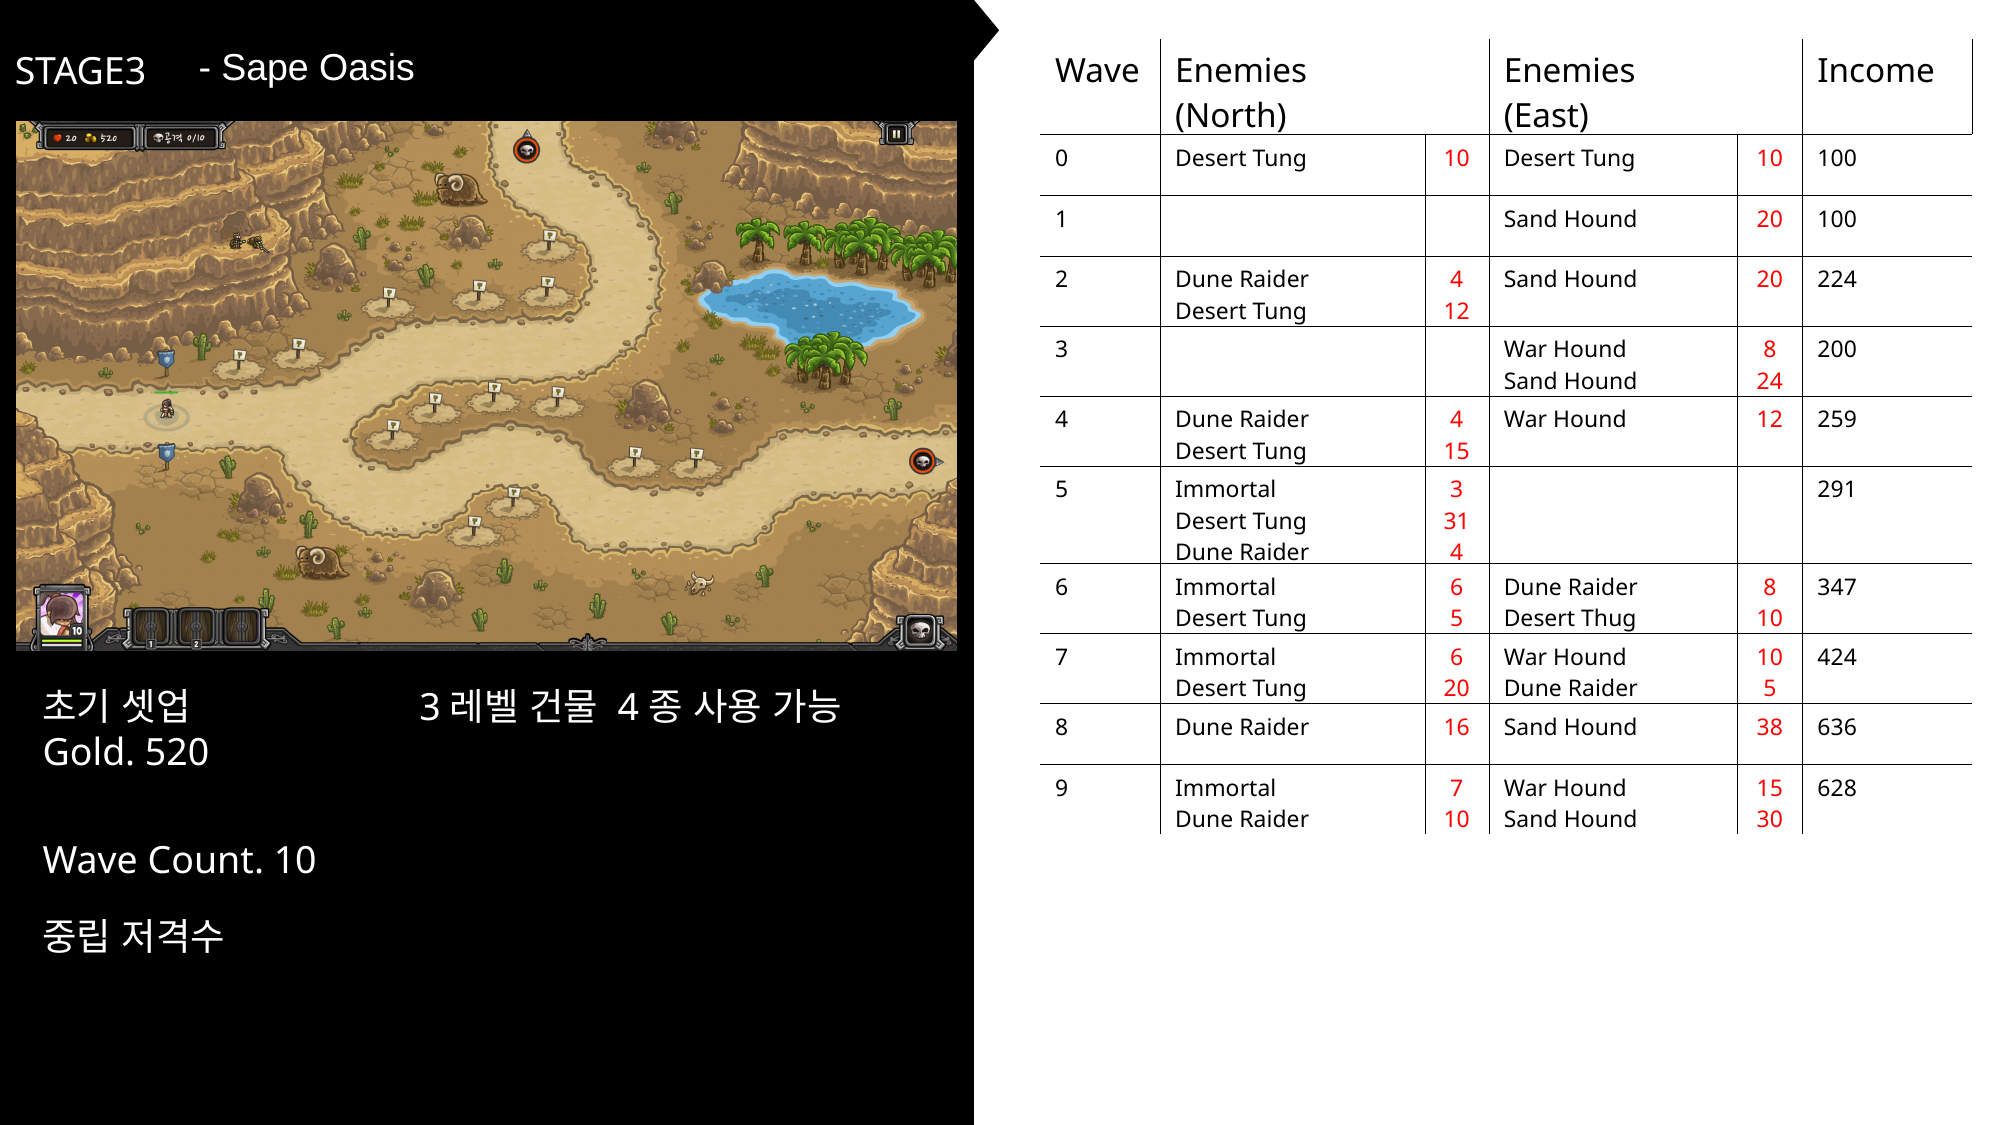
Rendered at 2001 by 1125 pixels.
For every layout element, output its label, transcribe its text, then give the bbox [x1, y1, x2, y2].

table_cell 291 [1803, 467, 1972, 563]
table_cell 10 [1426, 135, 1489, 195]
table_cell 347 [1803, 564, 1972, 633]
table_cell Immortal Desert Tung [1161, 634, 1425, 703]
table_cell 1 [1040, 196, 1160, 256]
text_box Wave Count. 10 [27, 828, 402, 889]
table_cell Dune Raider Desert Thug [1490, 564, 1737, 633]
table_cell Sand Hound [1490, 196, 1737, 256]
table_cell 6 20 [1426, 634, 1489, 703]
table_cell 10 5 [1738, 634, 1802, 703]
table_cell [1161, 196, 1425, 256]
table_cell Sand Hound [1490, 257, 1737, 326]
table_cell [1161, 327, 1425, 396]
table_cell Dune Raider Desert Tung [1161, 257, 1425, 326]
table_cell 4 12 [1426, 257, 1489, 326]
table_cell 2 [1040, 257, 1160, 326]
table_cell 100 [1803, 135, 1972, 195]
table_cell 424 [1803, 634, 1972, 703]
text_box STAGE3 [0, 39, 239, 99]
table_cell 38 [1738, 704, 1802, 764]
table_header Wave [1040, 39, 1160, 134]
table_cell War Hound Sand Hound [1490, 327, 1737, 396]
table_cell 16 [1426, 704, 1489, 764]
table_cell 259 [1803, 397, 1972, 466]
table_cell 3 [1040, 327, 1160, 396]
table_cell 200 [1803, 327, 1972, 396]
table_cell 20 [1738, 257, 1802, 326]
table_cell 0 [1040, 135, 1160, 195]
table_cell 4 [1040, 397, 1160, 466]
table_cell 6 5 [1426, 564, 1489, 633]
table_cell Desert Tung [1490, 135, 1737, 195]
text_box 3레벨 건물 4종 사용 가능 [404, 675, 880, 736]
table_cell Immortal Desert Tung Dune Raider [1161, 467, 1425, 563]
table_cell 12 [1738, 397, 1802, 466]
table_cell War Hound Dune Raider [1490, 634, 1737, 703]
table_cell 20 [1738, 196, 1802, 256]
table_cell Desert Tung [1161, 135, 1425, 195]
table_cell [1490, 467, 1737, 563]
table_cell 4 15 [1426, 397, 1489, 466]
text_box 중립 저격수 [27, 905, 402, 966]
table_cell 100 [1803, 196, 1972, 256]
table_cell [1738, 467, 1802, 563]
text_box [0, 0, 975, 1125]
table_cell War Hound [1490, 397, 1737, 466]
table_cell Sand Hound [1490, 704, 1737, 764]
table_cell 3 31 4 [1426, 467, 1489, 563]
text_box 초기 셋업 Gold. 520 [27, 675, 374, 781]
table_cell 628 [1803, 765, 1972, 834]
table_cell Dune Raider Desert Tung [1161, 397, 1425, 466]
table_cell Immortal Desert Tung [1161, 564, 1425, 633]
table_cell 636 [1803, 704, 1972, 764]
picture [16, 121, 957, 651]
table_cell 7 [1040, 634, 1160, 703]
table_cell 6 [1040, 564, 1160, 633]
table_header Income [1803, 39, 1972, 134]
table_cell War Hound Sand Hound [1490, 765, 1737, 834]
table_cell 5 [1040, 467, 1160, 563]
table_cell 8 [1040, 704, 1160, 764]
text_box - Sape Oasis [183, 35, 530, 96]
table_header Enemies (East) [1490, 39, 1802, 134]
table_cell 15 30 [1738, 765, 1802, 834]
table_cell 224 [1803, 257, 1972, 326]
table_header Enemies (North) [1161, 39, 1489, 134]
table_cell 9 [1040, 765, 1160, 834]
table_cell Immortal Dune Raider [1161, 765, 1425, 834]
table_cell 7 10 [1426, 765, 1489, 834]
table_cell 8 10 [1738, 564, 1802, 633]
text_box [972, 0, 1001, 64]
table_cell 10 [1738, 135, 1802, 195]
table_cell [1426, 196, 1489, 256]
table_cell Dune Raider [1161, 704, 1425, 764]
table_cell 8 24 [1738, 327, 1802, 396]
table_cell [1426, 327, 1489, 396]
